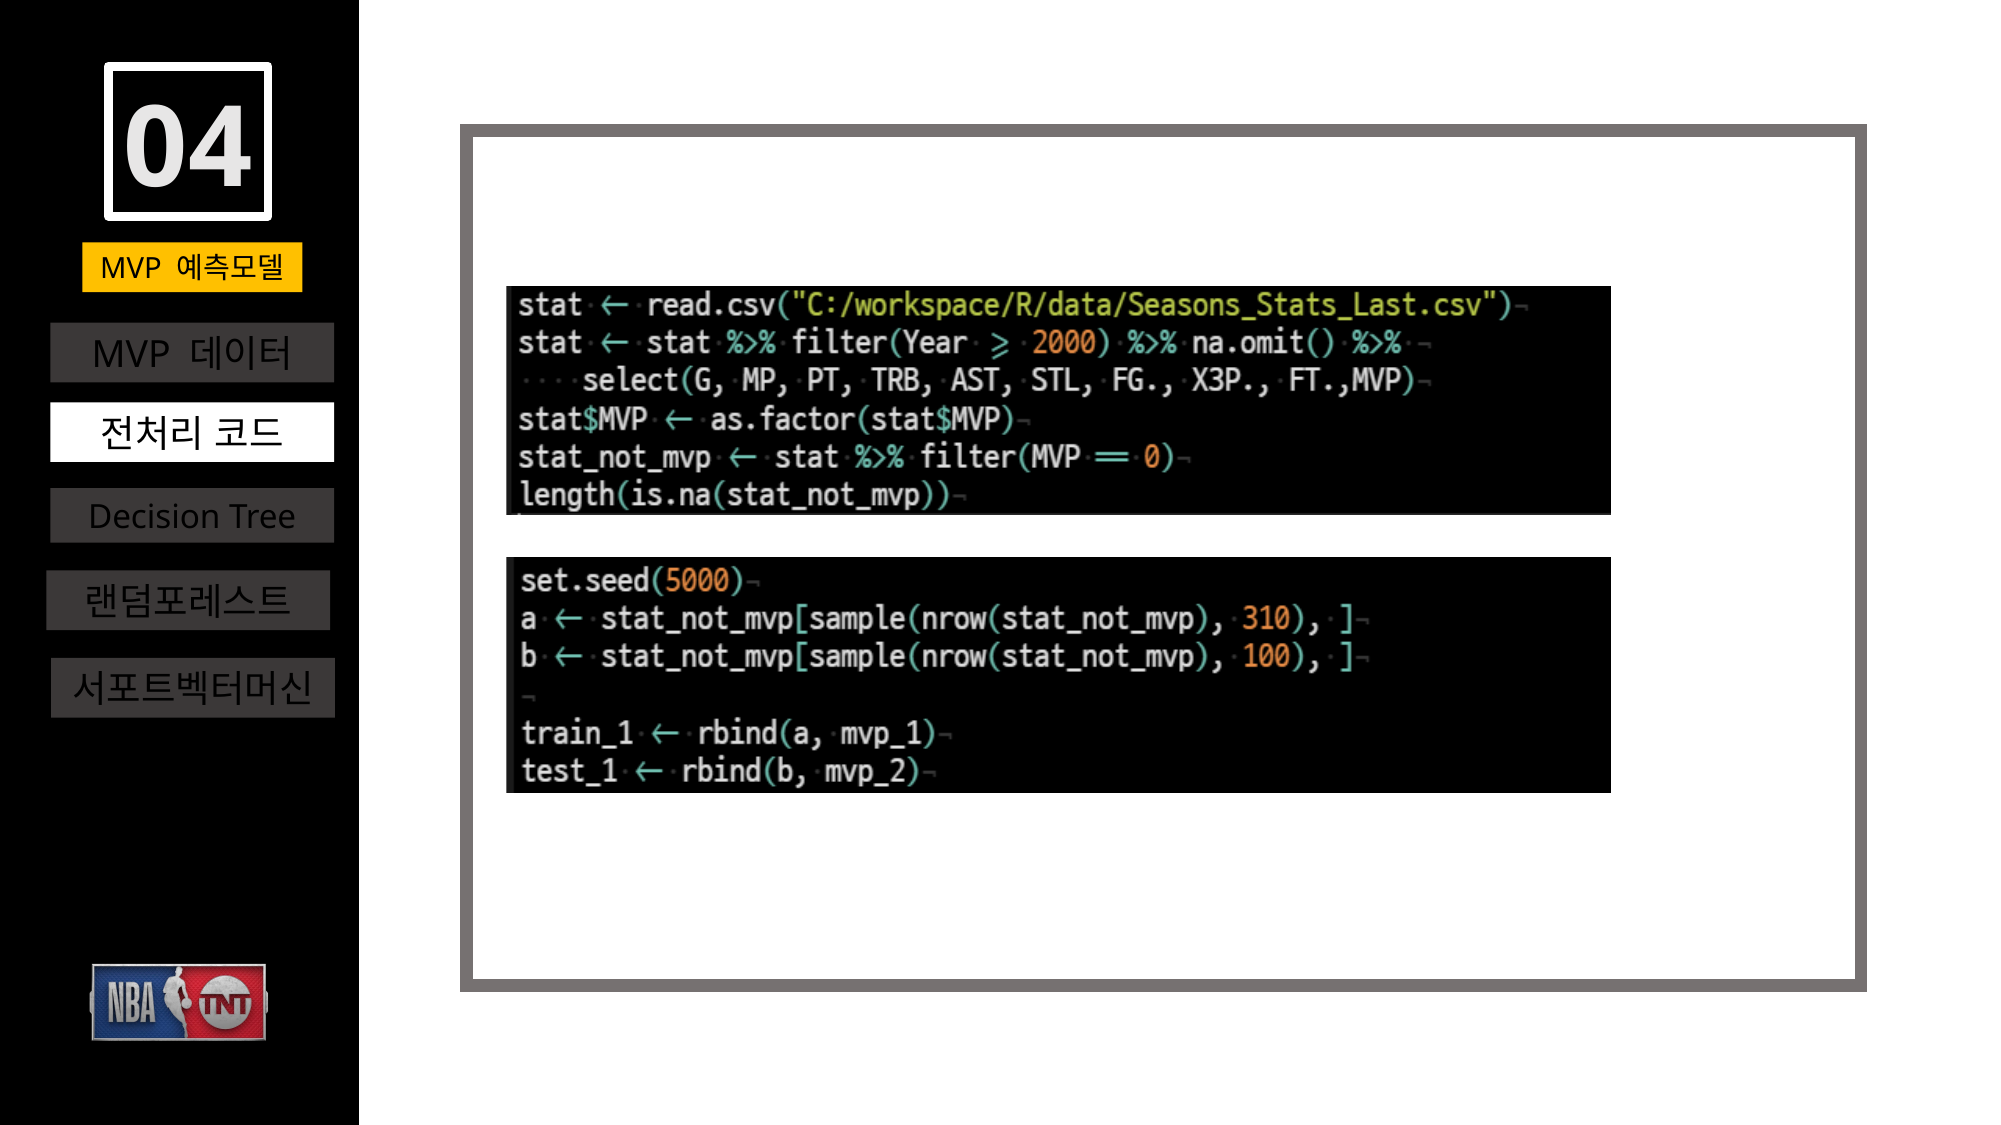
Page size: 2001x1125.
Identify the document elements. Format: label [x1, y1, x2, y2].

picture [506, 286, 1611, 515]
picture [506, 557, 1611, 793]
text_box [466, 129, 1862, 986]
text_box [0, 0, 359, 1125]
